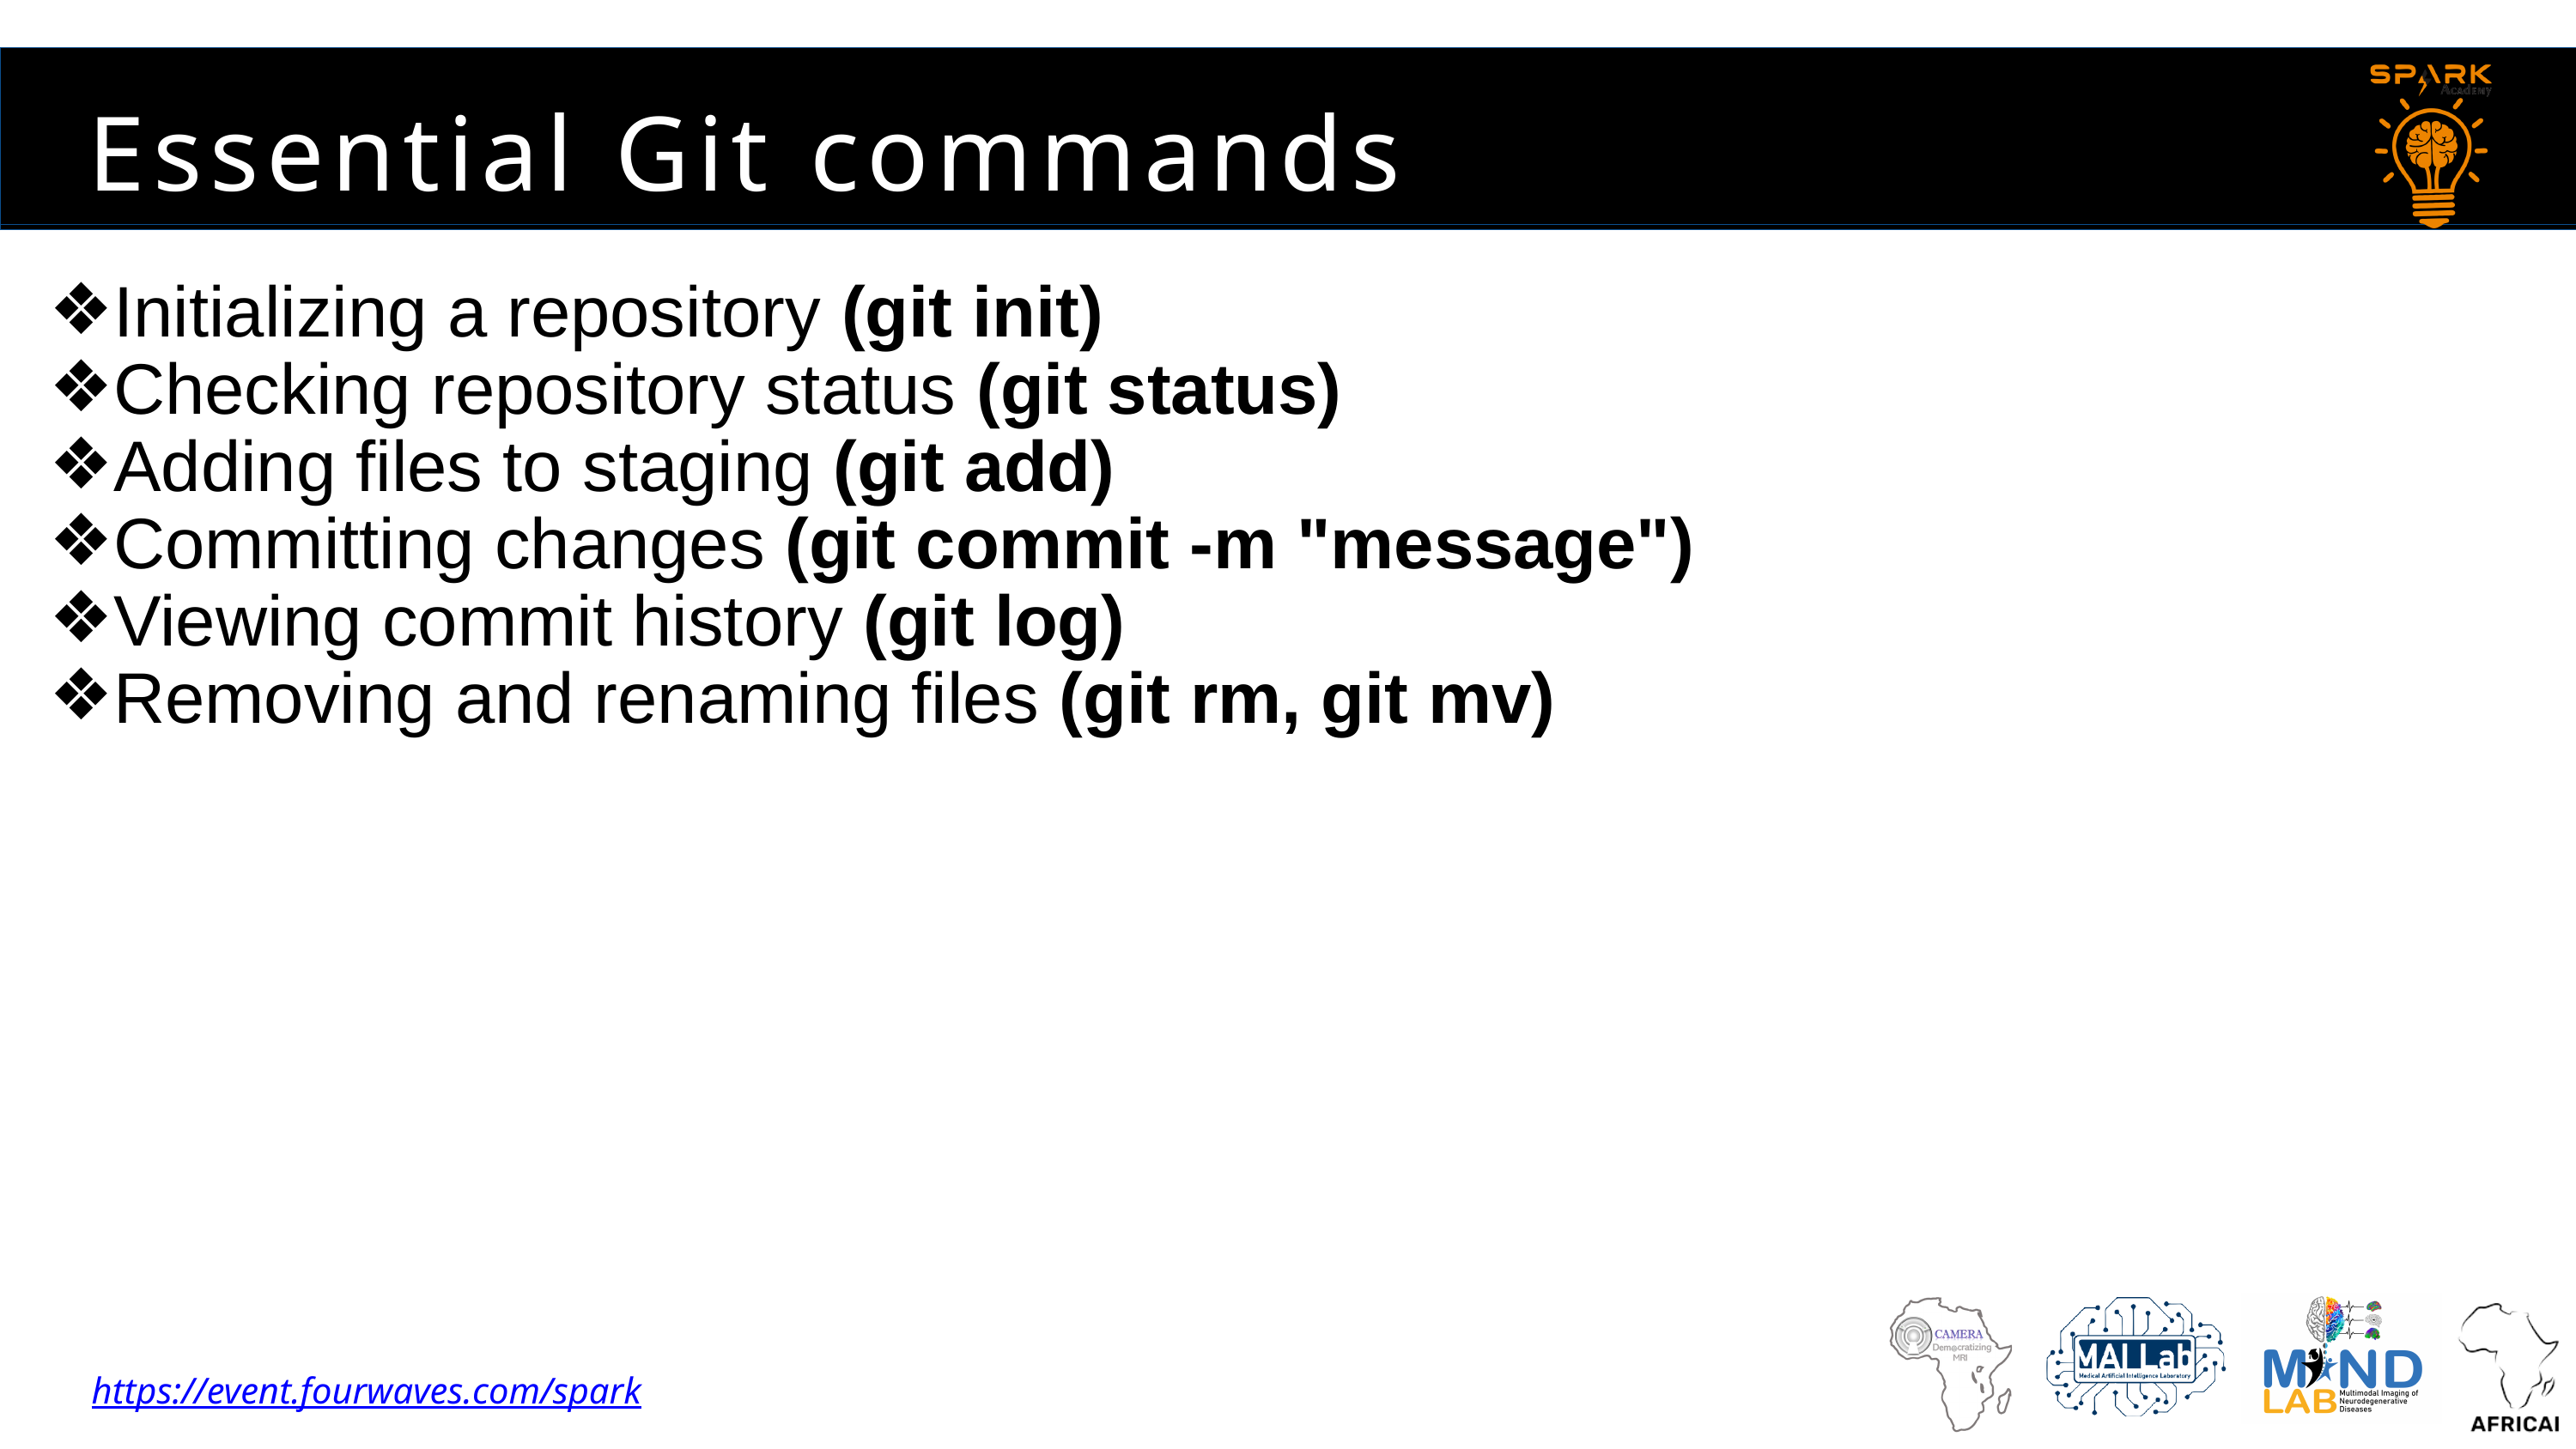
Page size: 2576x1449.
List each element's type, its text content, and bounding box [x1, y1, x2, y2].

text_box Initializing a repository (git init) Checking repository status (git status) Adding files to staging (git add) Committing changes (git commit -m "message") Viewing commit history (git log) Removing and renaming files (git rm, git mv) [49, 275, 2544, 739]
text_box https://event.fourwaves.com/spark [48, 1349, 685, 1417]
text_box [0, 46, 2576, 231]
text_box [1888, 1292, 2568, 1433]
